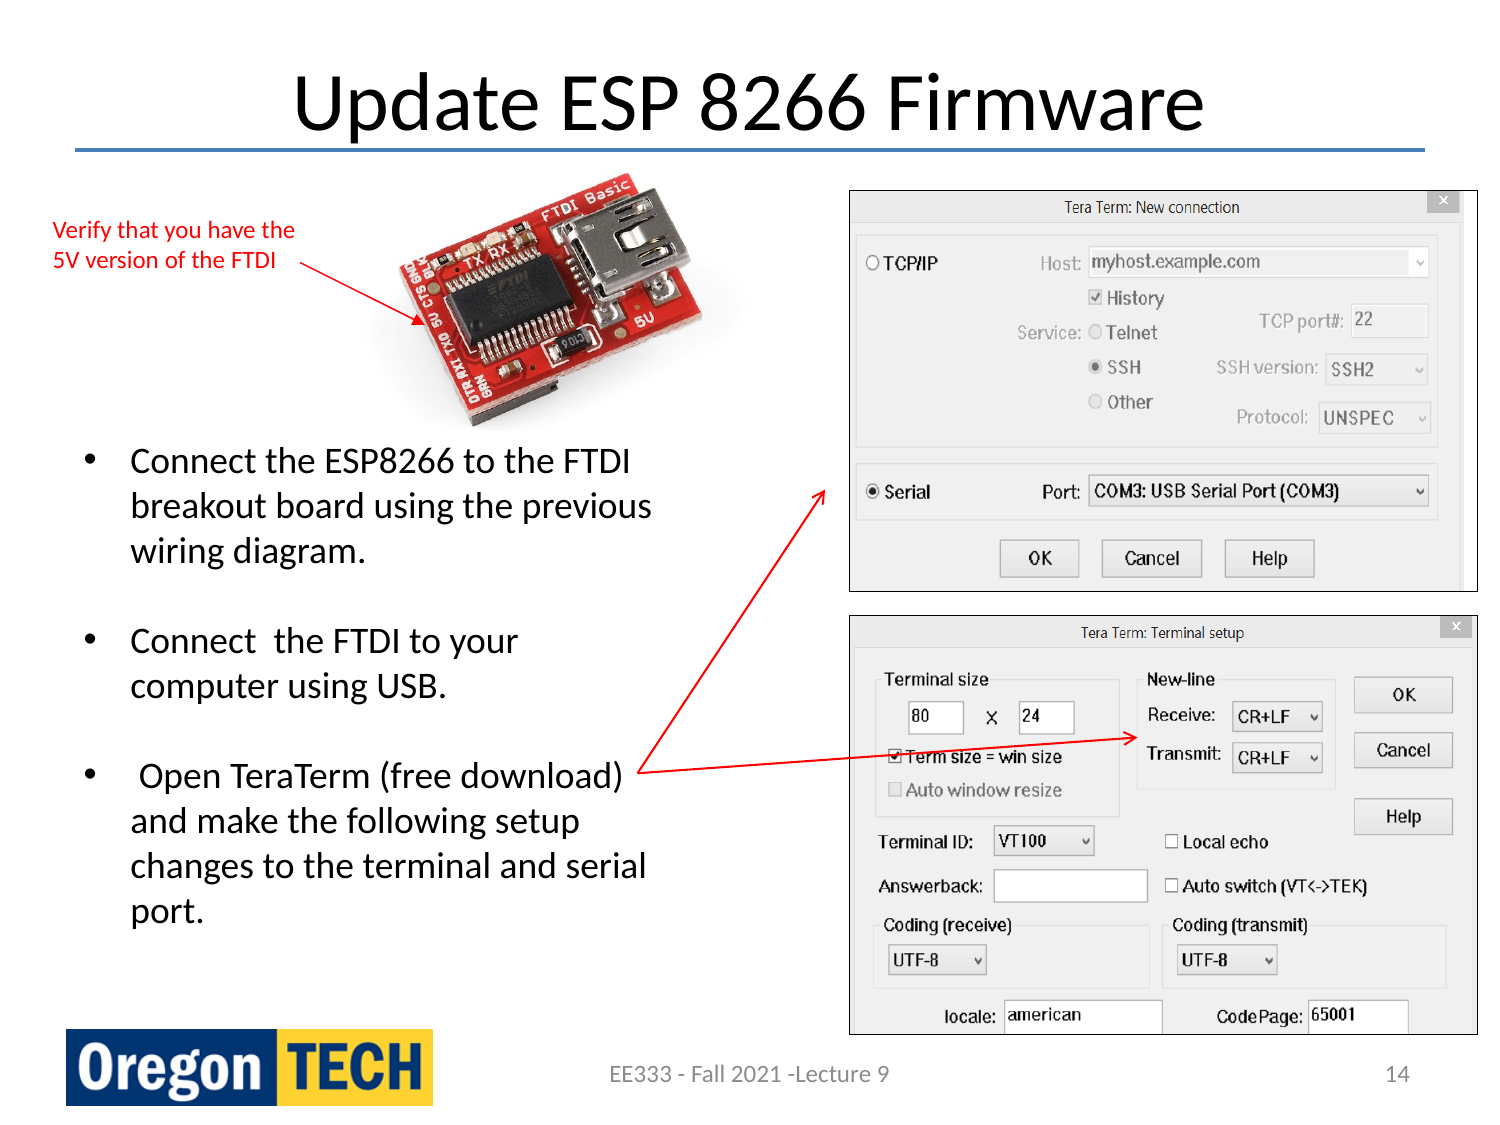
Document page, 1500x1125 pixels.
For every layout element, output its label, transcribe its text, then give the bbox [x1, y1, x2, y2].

slide_number 14 [1074, 1043, 1425, 1103]
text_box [637, 489, 826, 736]
title Update ESP 8266 Firmware [75, 45, 1425, 150]
text_box Verify that you have the 5V version of the FTDI [38, 206, 311, 281]
footer EE333 - Fall 2021 -Lecture 9 [512, 1042, 988, 1103]
picture [66, 1029, 433, 1106]
text_box Connect the ESP8266 to the FTDI breakout board using the previous wiring diagram. Connect the FTDI to your computer using USB. Open TeraTerm (free download) and make the following setup changes to the terminal and serial port. [68, 429, 682, 1029]
picture [849, 614, 1478, 1036]
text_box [637, 737, 1138, 774]
picture [849, 190, 1478, 592]
picture [350, 158, 755, 431]
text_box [299, 262, 426, 326]
